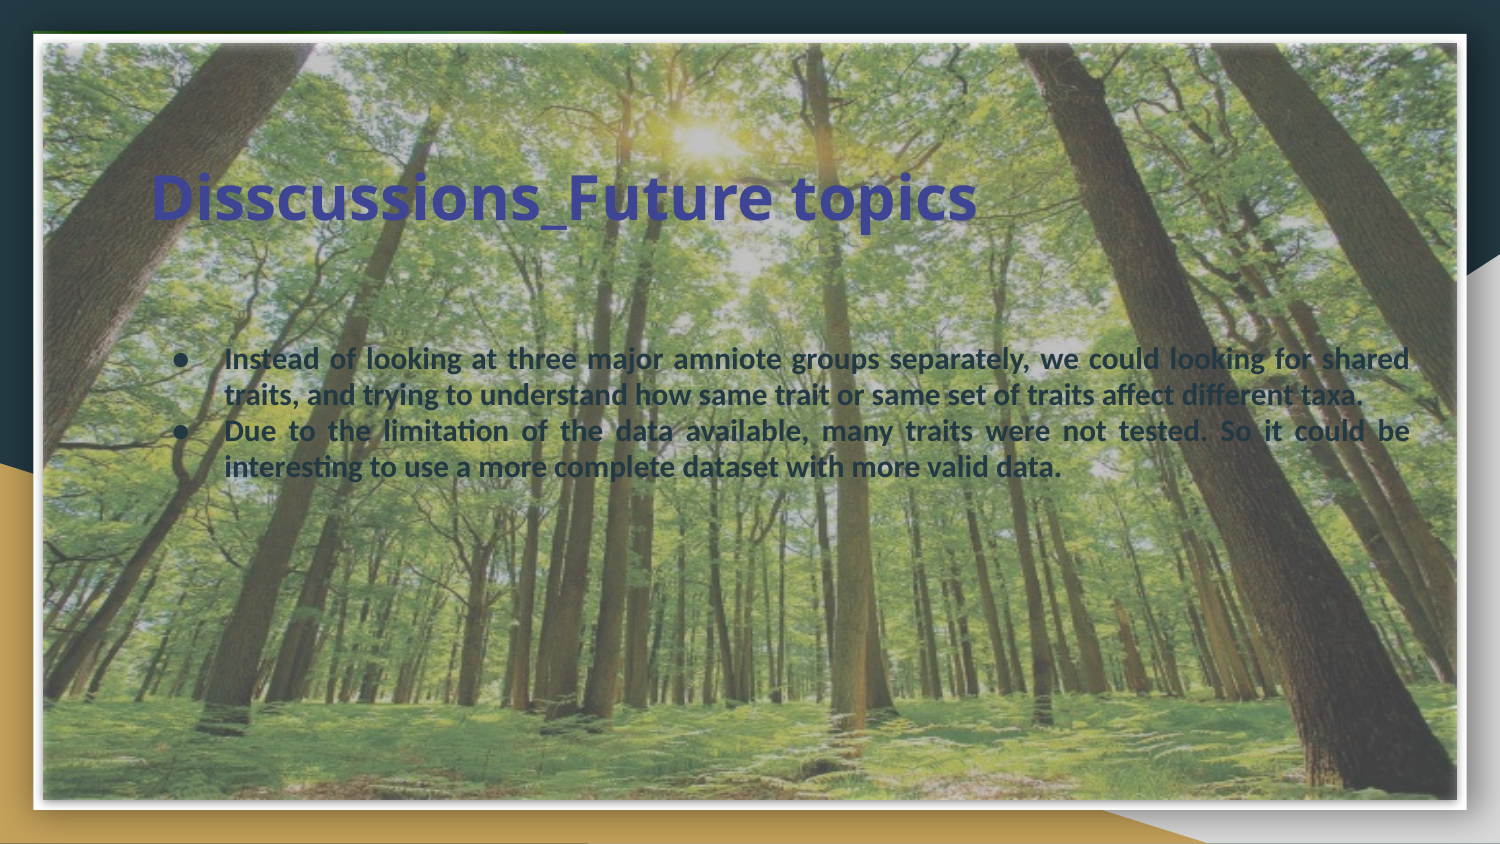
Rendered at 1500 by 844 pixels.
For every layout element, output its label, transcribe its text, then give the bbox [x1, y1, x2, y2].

title Disscussions_Future topics [134, 138, 1366, 296]
list Instead of looking at three major amniote groups separately, we could looking for shared traits, and trying to understand how same trait or same set of traits affect different taxa. Due to the limitation of the data available, many traits were not tested. So it could be interesting to use a more complete dataset with more valid data. [134, 326, 1427, 729]
